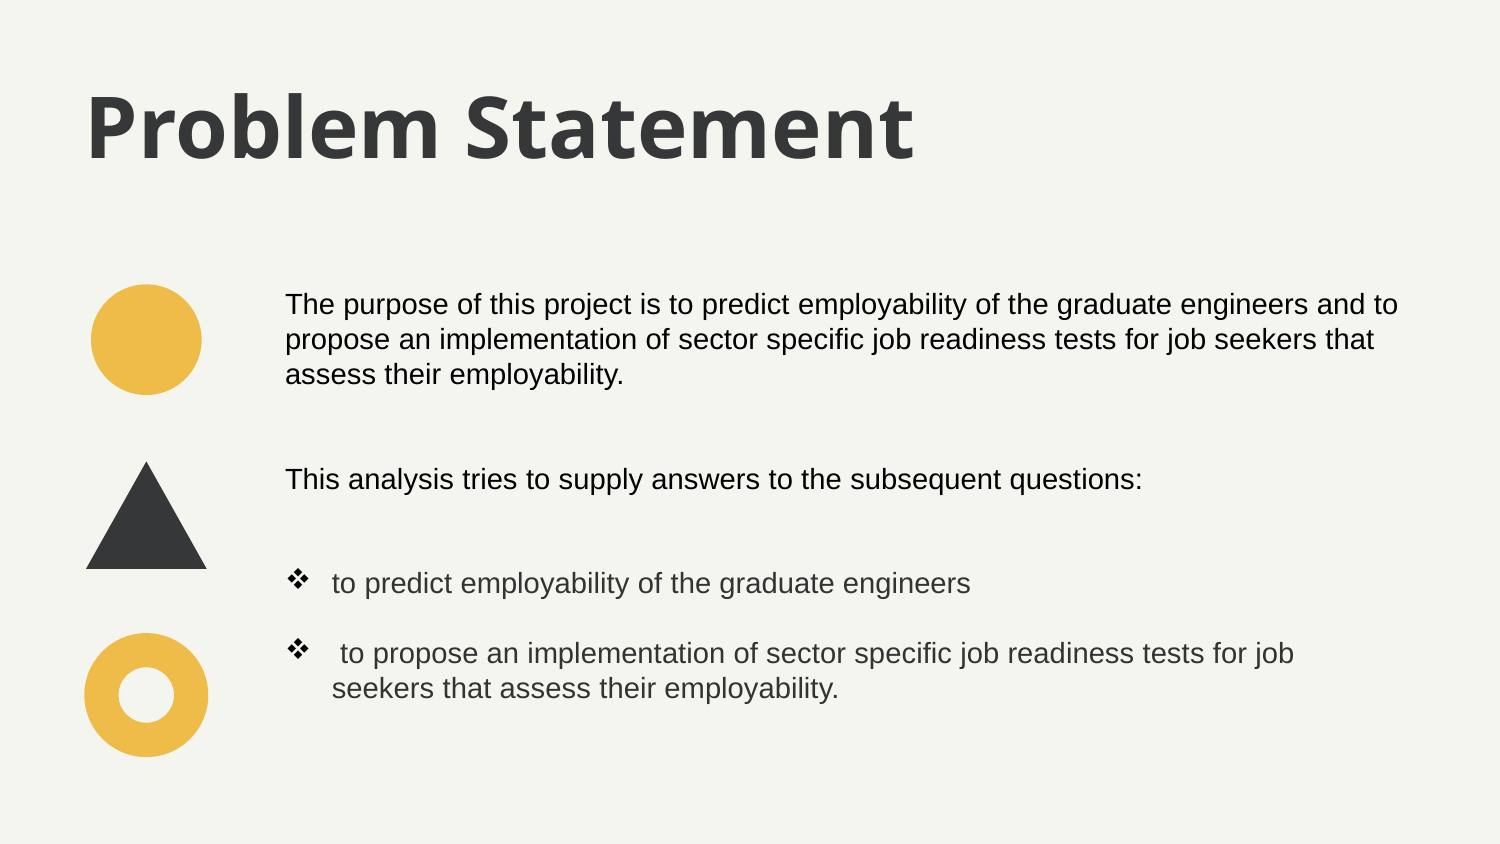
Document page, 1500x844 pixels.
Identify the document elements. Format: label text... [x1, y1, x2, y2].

title Problem Statement [84, 84, 1148, 203]
text_box [86, 461, 207, 569]
text_box The purpose of this project is to predict employability of the graduate engineers and to propose an implementation of sector specific job readiness tests for job seekers that assess their employability. This analysis tries to supply answers to the subsequent questions: to predict employability of the graduate engineers to propose an implementation of sector specific job readiness tests for job seekers that assess their employability. [270, 277, 1416, 747]
text_box [84, 633, 209, 758]
text_box [90, 284, 202, 396]
